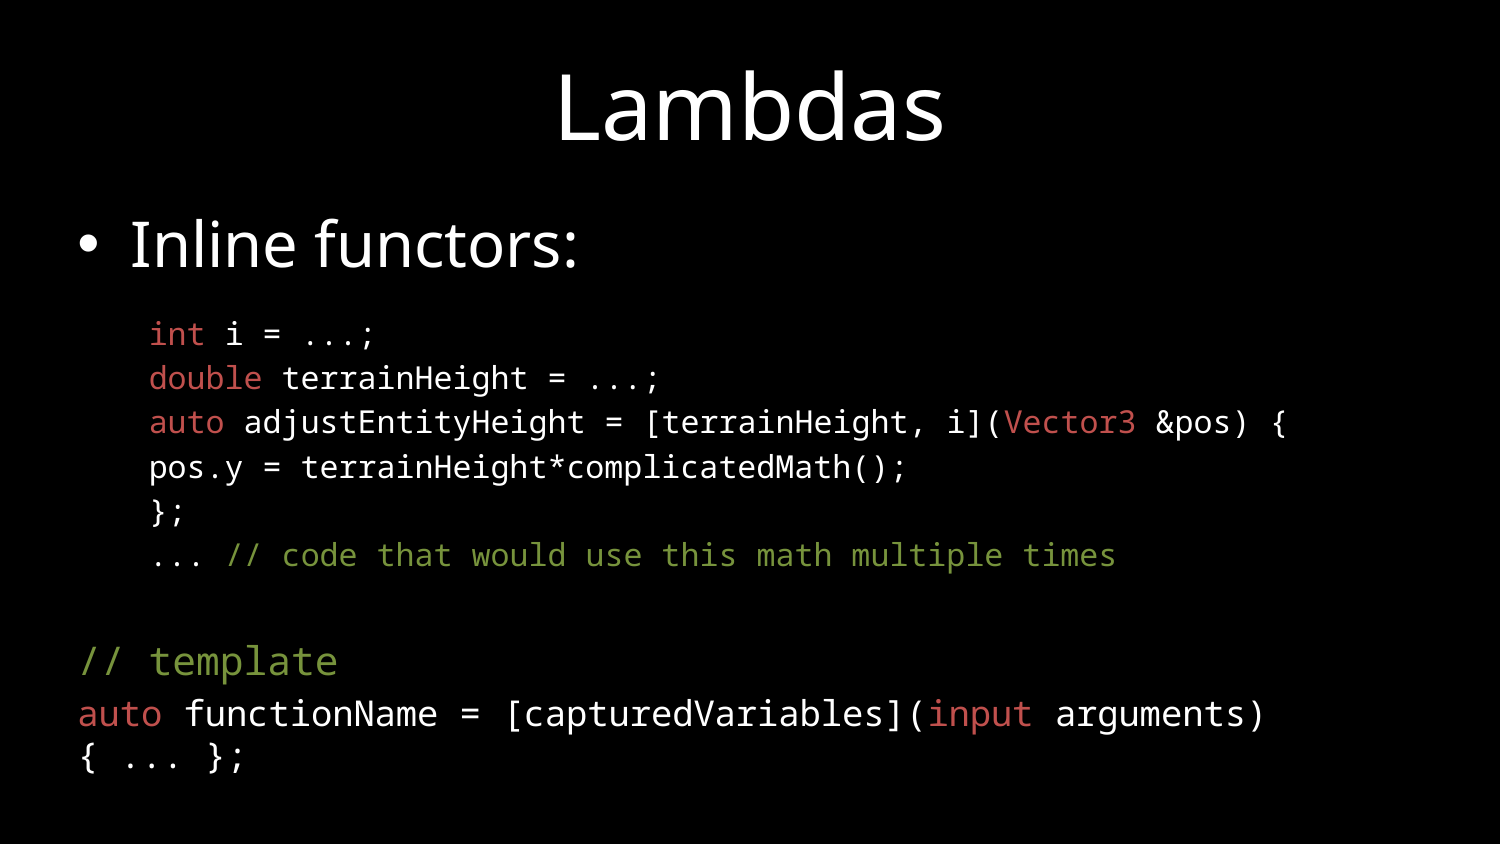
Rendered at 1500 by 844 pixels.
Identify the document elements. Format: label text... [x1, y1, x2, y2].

title Lambdas [75, 33, 1425, 175]
text_box [324, 383, 1175, 497]
list Inline functors: int i = ...; double terrainHeight = ...; auto adjustEntityHeight = [terrainHeight, i](Vector3 &pos) { pos.y = terrainHeight*complicatedMath(); }; ... // code that would use this math multiple times // template auto functionName = [capturedVariables](input arguments) { ... }; [62, 196, 1438, 785]
